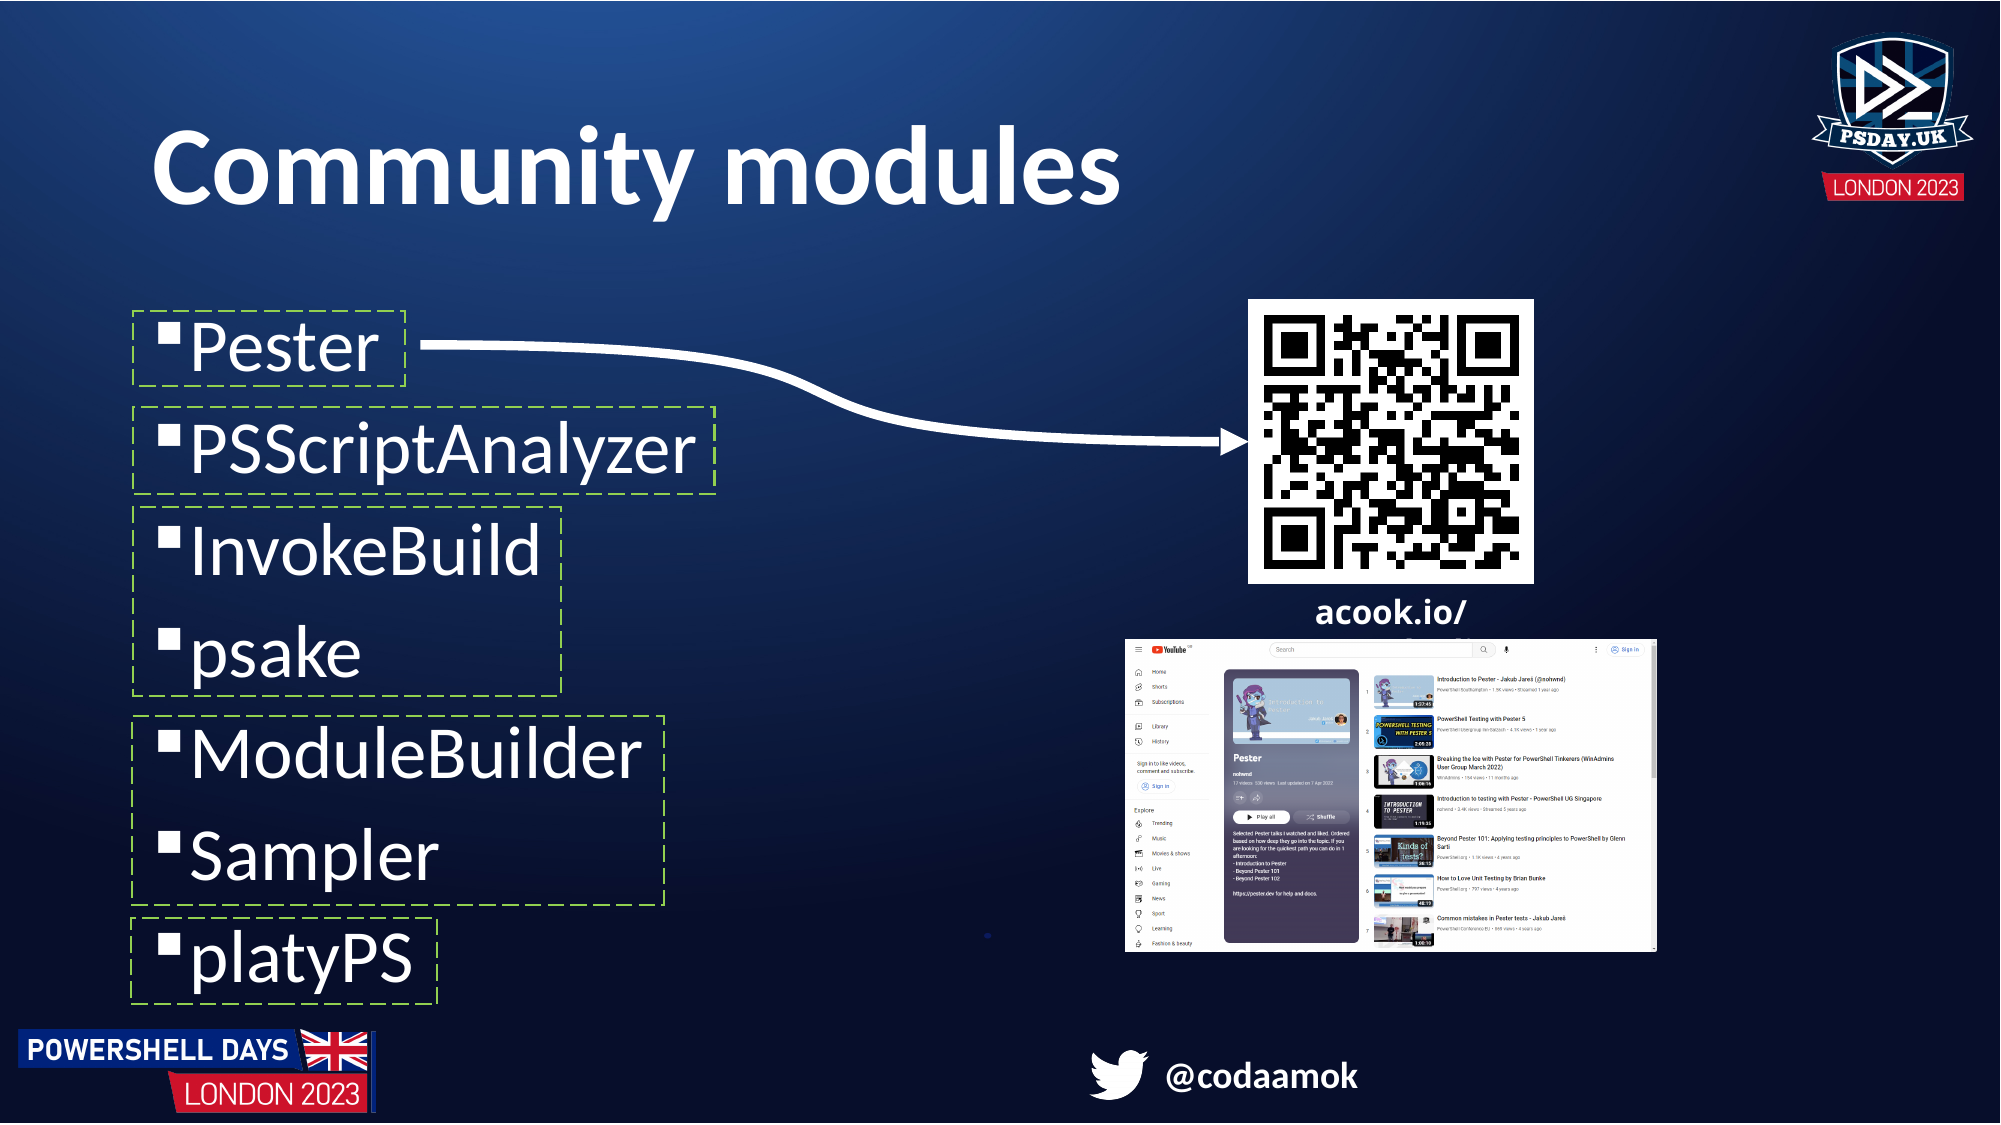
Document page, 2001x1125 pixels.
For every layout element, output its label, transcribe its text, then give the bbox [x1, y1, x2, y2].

text_box [131, 715, 665, 906]
text_box [132, 506, 562, 697]
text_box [420, 344, 1249, 442]
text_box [1208, 299, 1574, 639]
text_box [130, 917, 438, 1005]
text_box [132, 406, 716, 495]
title Community modules [137, 59, 1735, 278]
text_box [132, 310, 406, 387]
picture [0, 1, 2000, 1123]
list Pester PSScriptAnalyzer InvokeBuild psake ModuleBuilder Sampler platyPS [137, 299, 1863, 1014]
